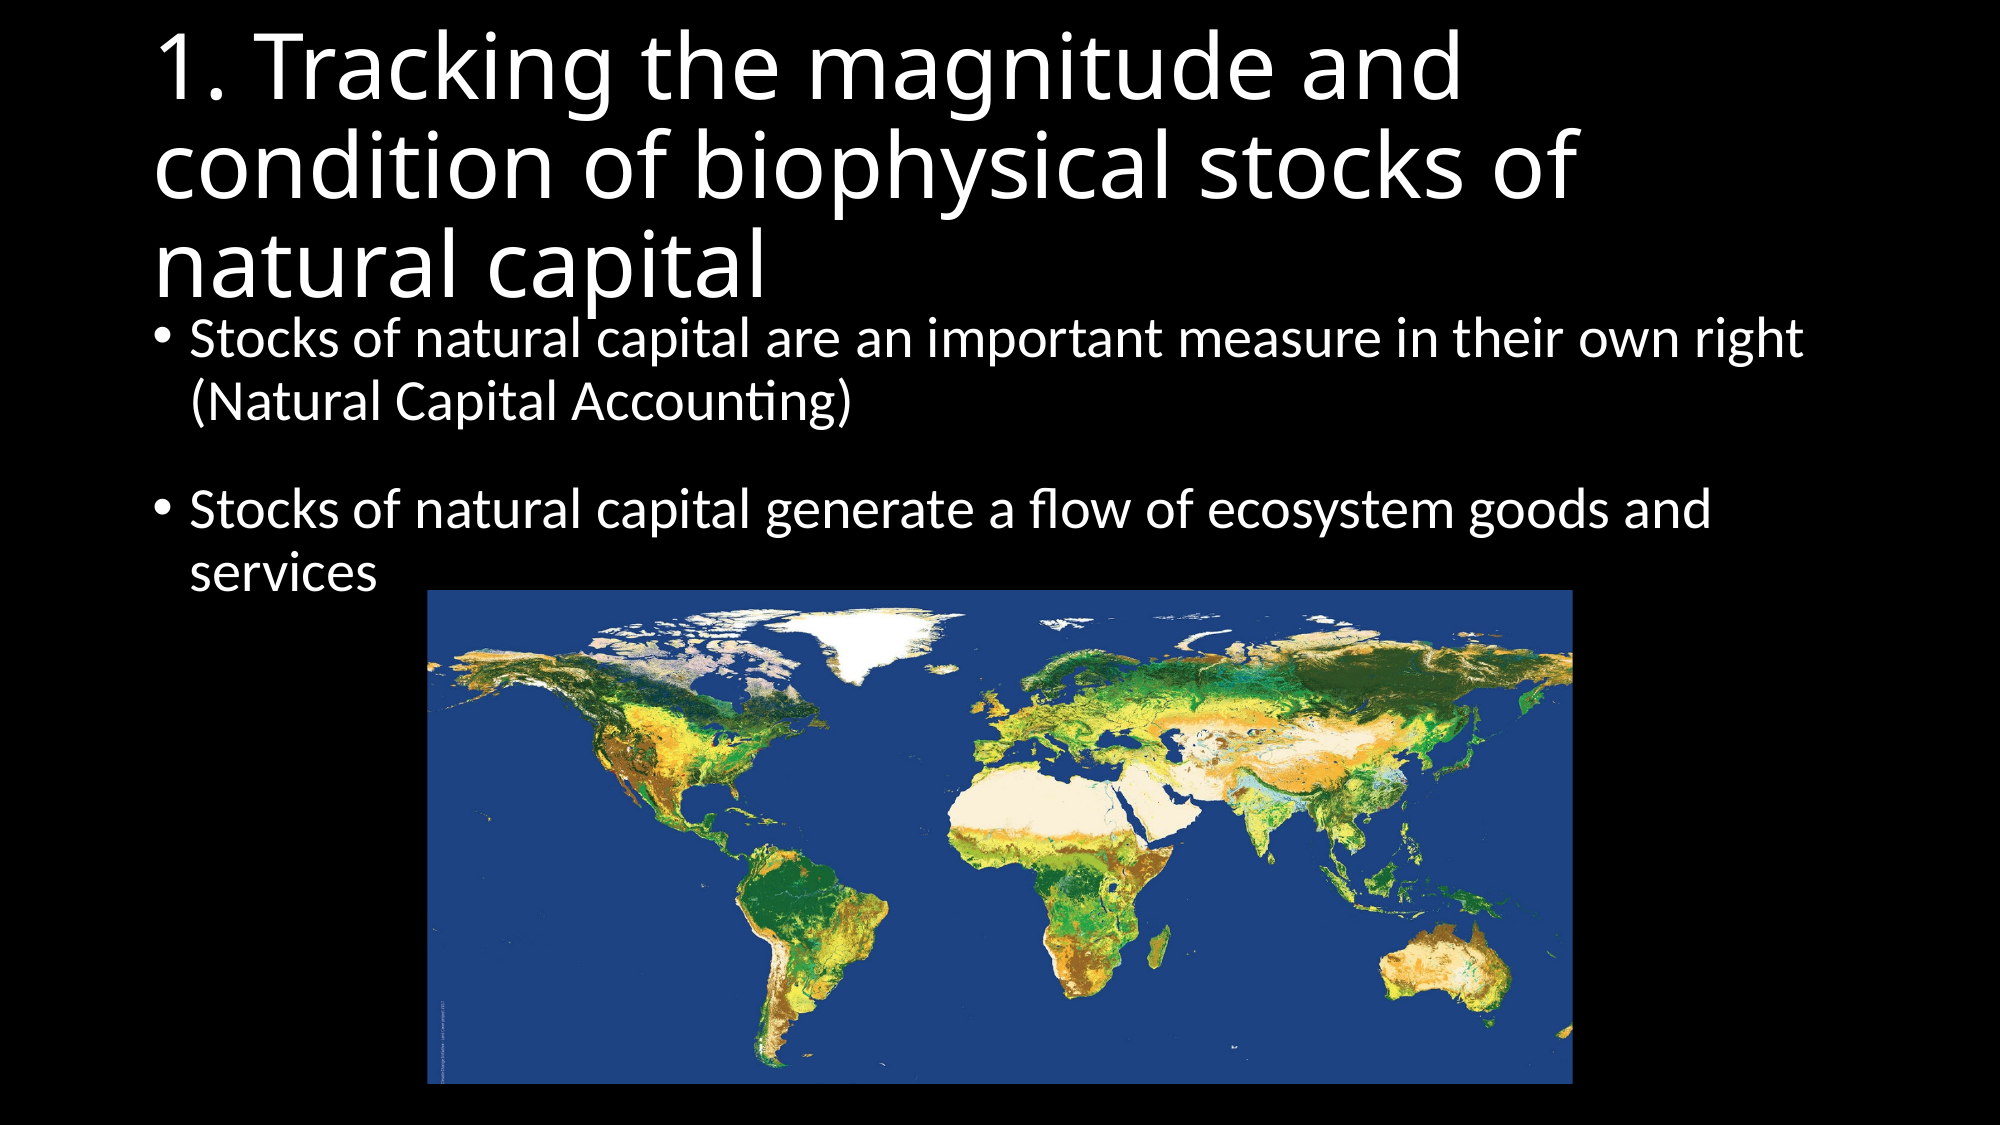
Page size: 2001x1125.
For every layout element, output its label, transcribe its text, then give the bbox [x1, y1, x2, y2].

list Stocks of natural capital are an important measure in their own right (Natural Capital Accounting) Stocks of natural capital generate a flow of ecosystem goods and services [137, 299, 1863, 1014]
picture [427, 590, 1573, 1084]
title 1. Tracking the magnitude and condition of biophysical stocks of natural capital [137, 59, 1863, 278]
